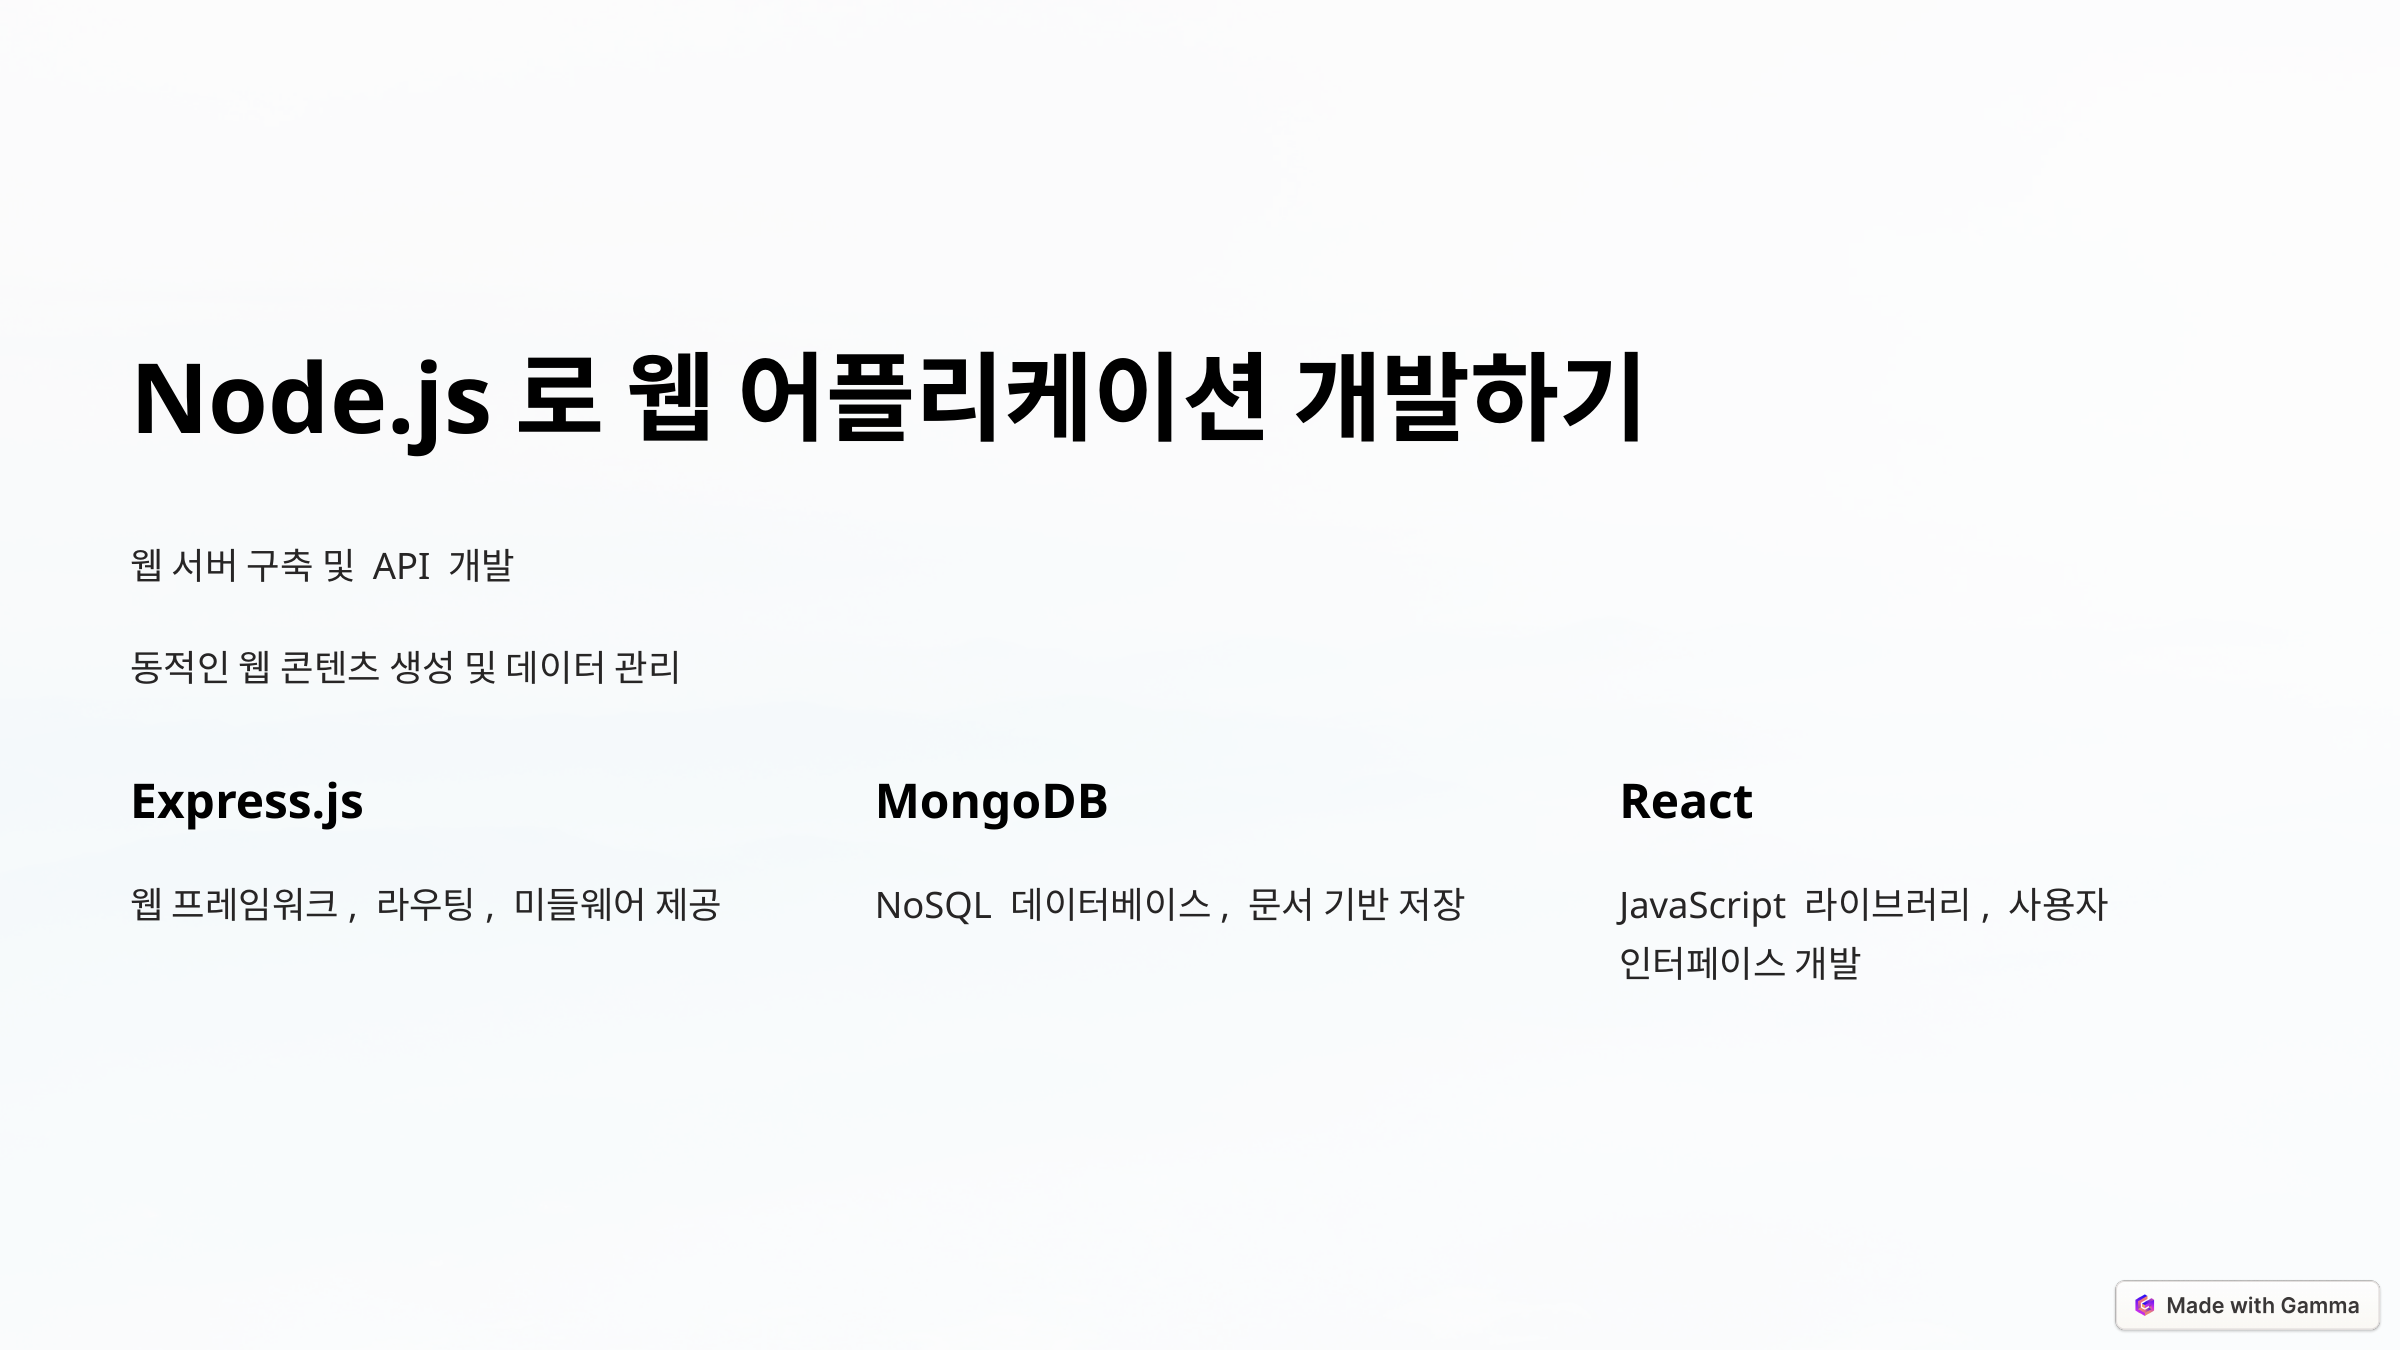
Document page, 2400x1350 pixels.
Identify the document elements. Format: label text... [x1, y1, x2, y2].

text_box 웹 프레임워크, 라우팅, 미들웨어 제공 [130, 866, 783, 926]
text_box React [1619, 767, 2108, 829]
text_box 웹 서버 구축 및 API 개발 [130, 527, 2270, 588]
text_box JavaScript 라이브러리, 사용자 인터페이스 개발 [1619, 866, 2272, 986]
text_box NoSQL 데이터베이스, 문서 기반 저장 [874, 866, 1528, 926]
text_box 동적인 웹 콘텐츠 생성 및 데이터 관리 [130, 629, 2270, 689]
text_box Node.js로 웹 어플리케이션 개발하기 [130, 331, 1607, 454]
picture [2106, 1271, 2389, 1339]
text_box Express.js [130, 767, 619, 829]
text_box MongoDB [874, 767, 1364, 829]
